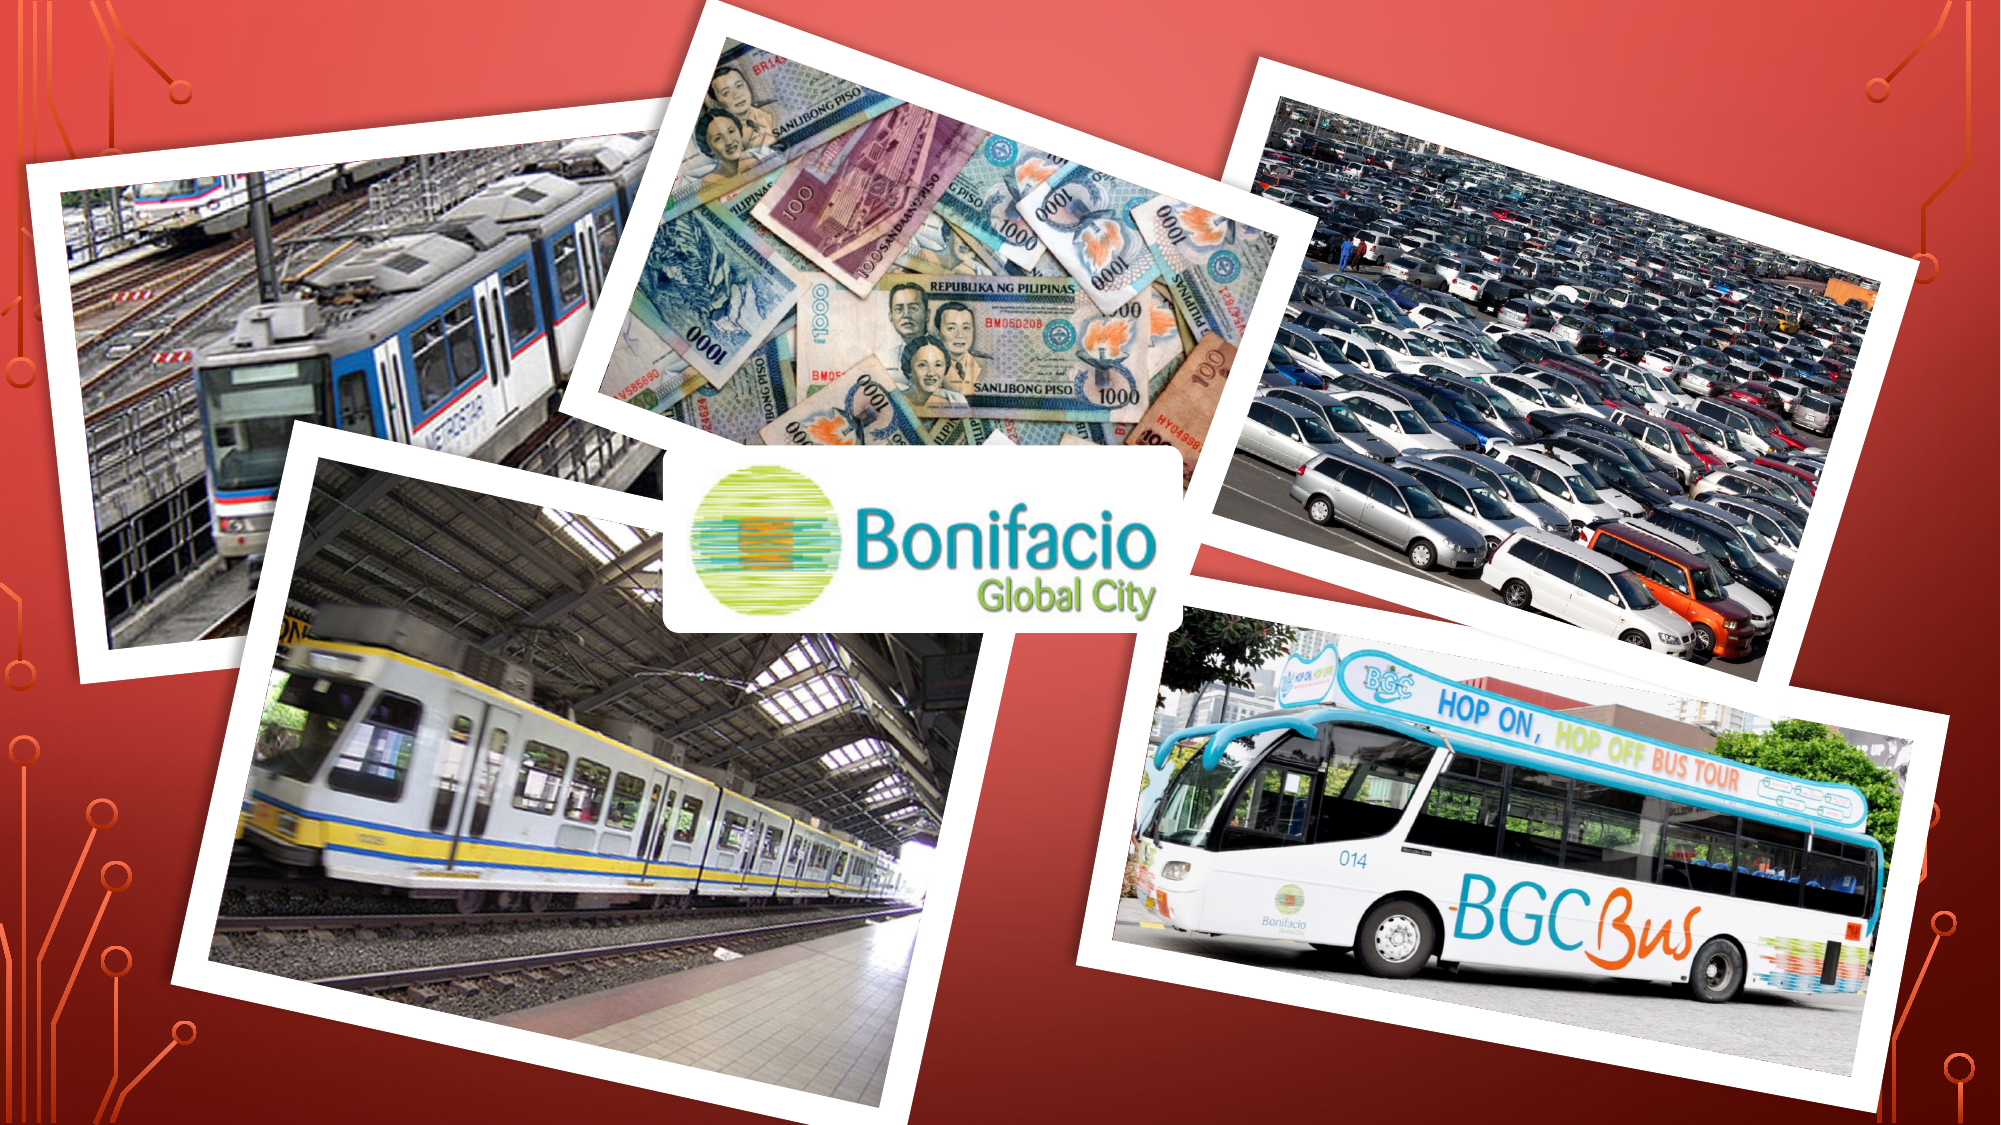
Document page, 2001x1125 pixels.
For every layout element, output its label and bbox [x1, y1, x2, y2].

list [662, 445, 1184, 634]
picture [61, 38, 1913, 1107]
